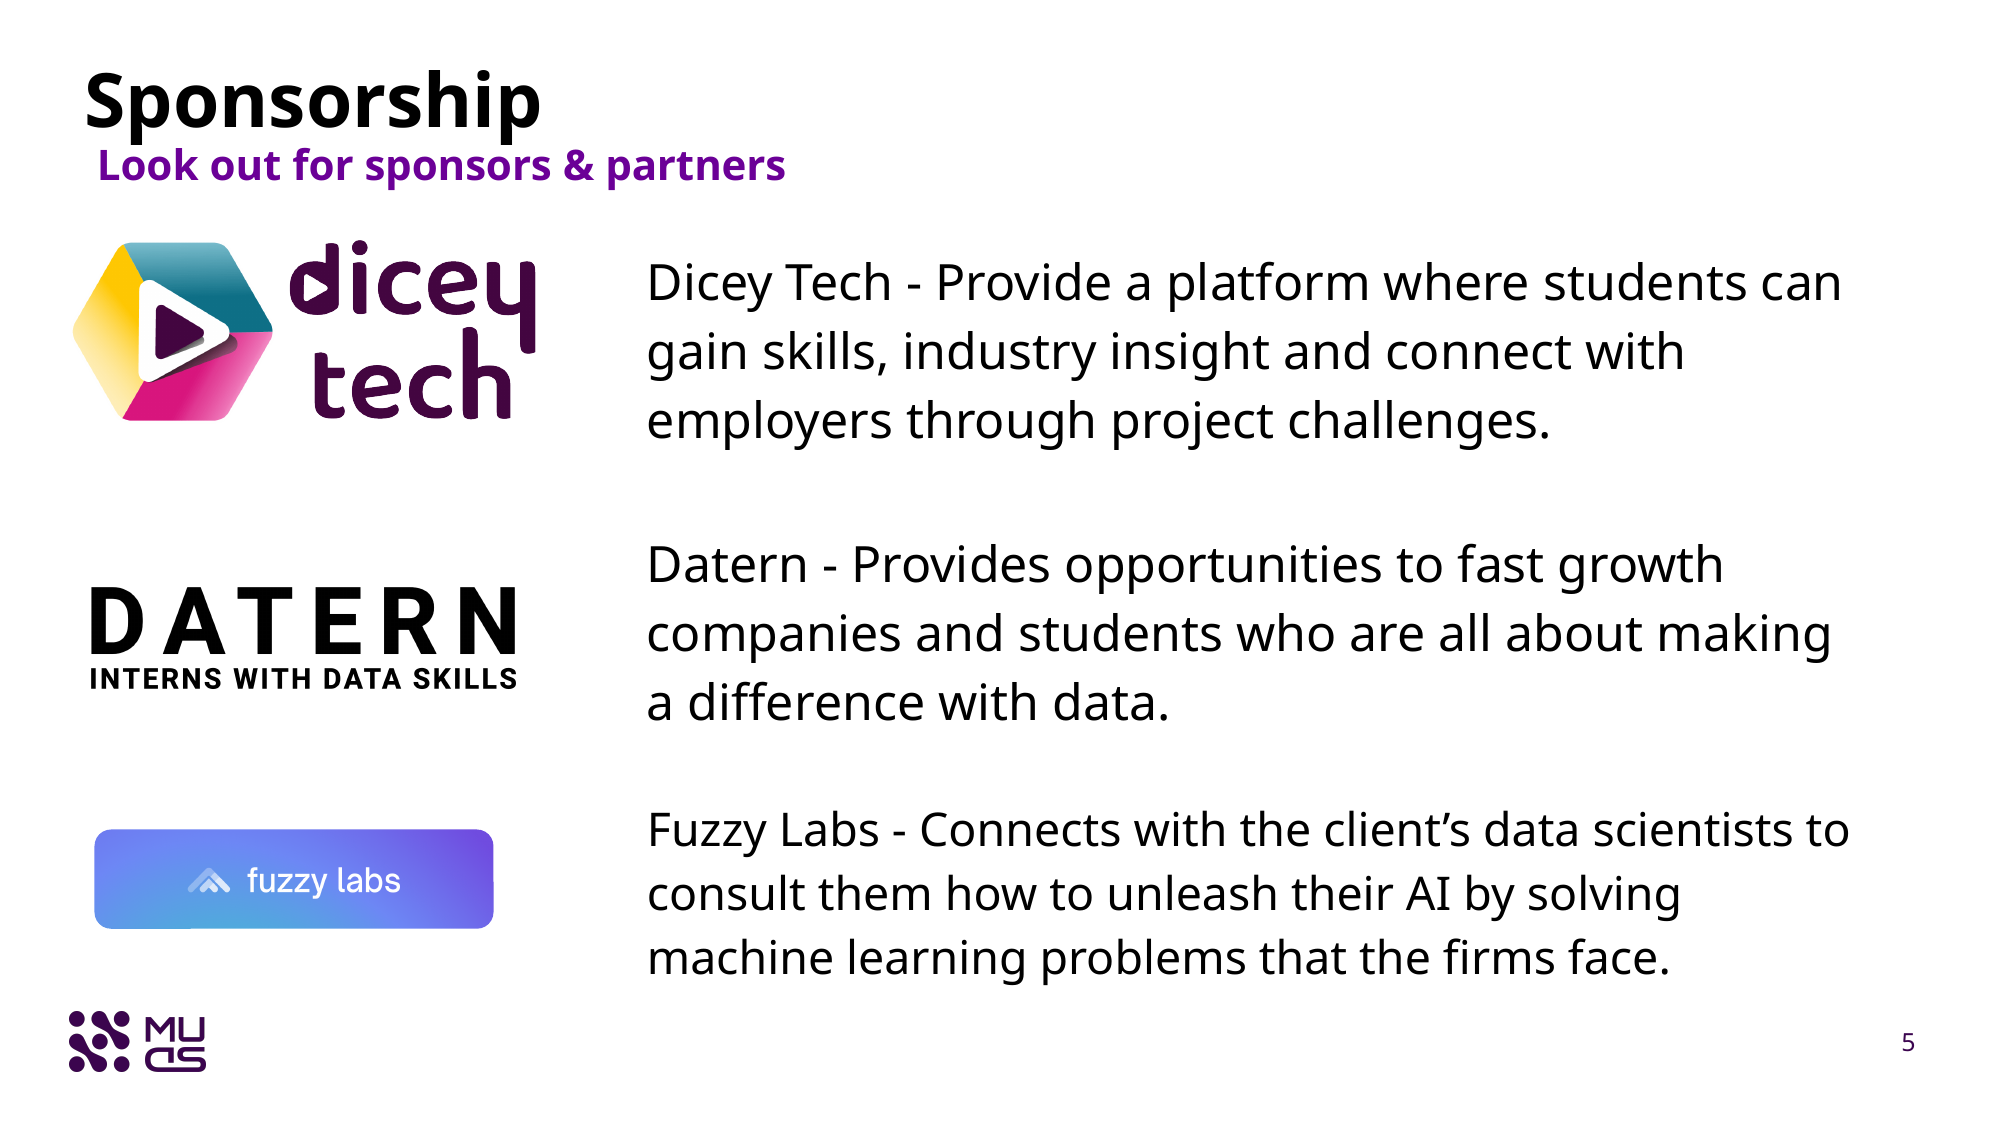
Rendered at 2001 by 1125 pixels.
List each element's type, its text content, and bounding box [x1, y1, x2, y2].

title Sponsorship Look out for sponsors & partners [69, 47, 1931, 205]
picture [69, 239, 537, 424]
list Datern - Provides opportunities to fast growth companies and students who are all about making a difference with data. [631, 516, 1889, 751]
slide_number 5 [1862, 1013, 1931, 1074]
picture [94, 829, 494, 929]
picture [69, 1011, 206, 1072]
list Fuzzy Labs - Connects with the client’s data scientists to consult them how to unleash their AI by solving machine learning problems that the firms face. [631, 783, 1889, 1039]
picture [69, 568, 537, 710]
list Dicey Tech - Provide a platform where students can gain skills, industry insight and connect with employers through project challenges. [631, 233, 1879, 430]
